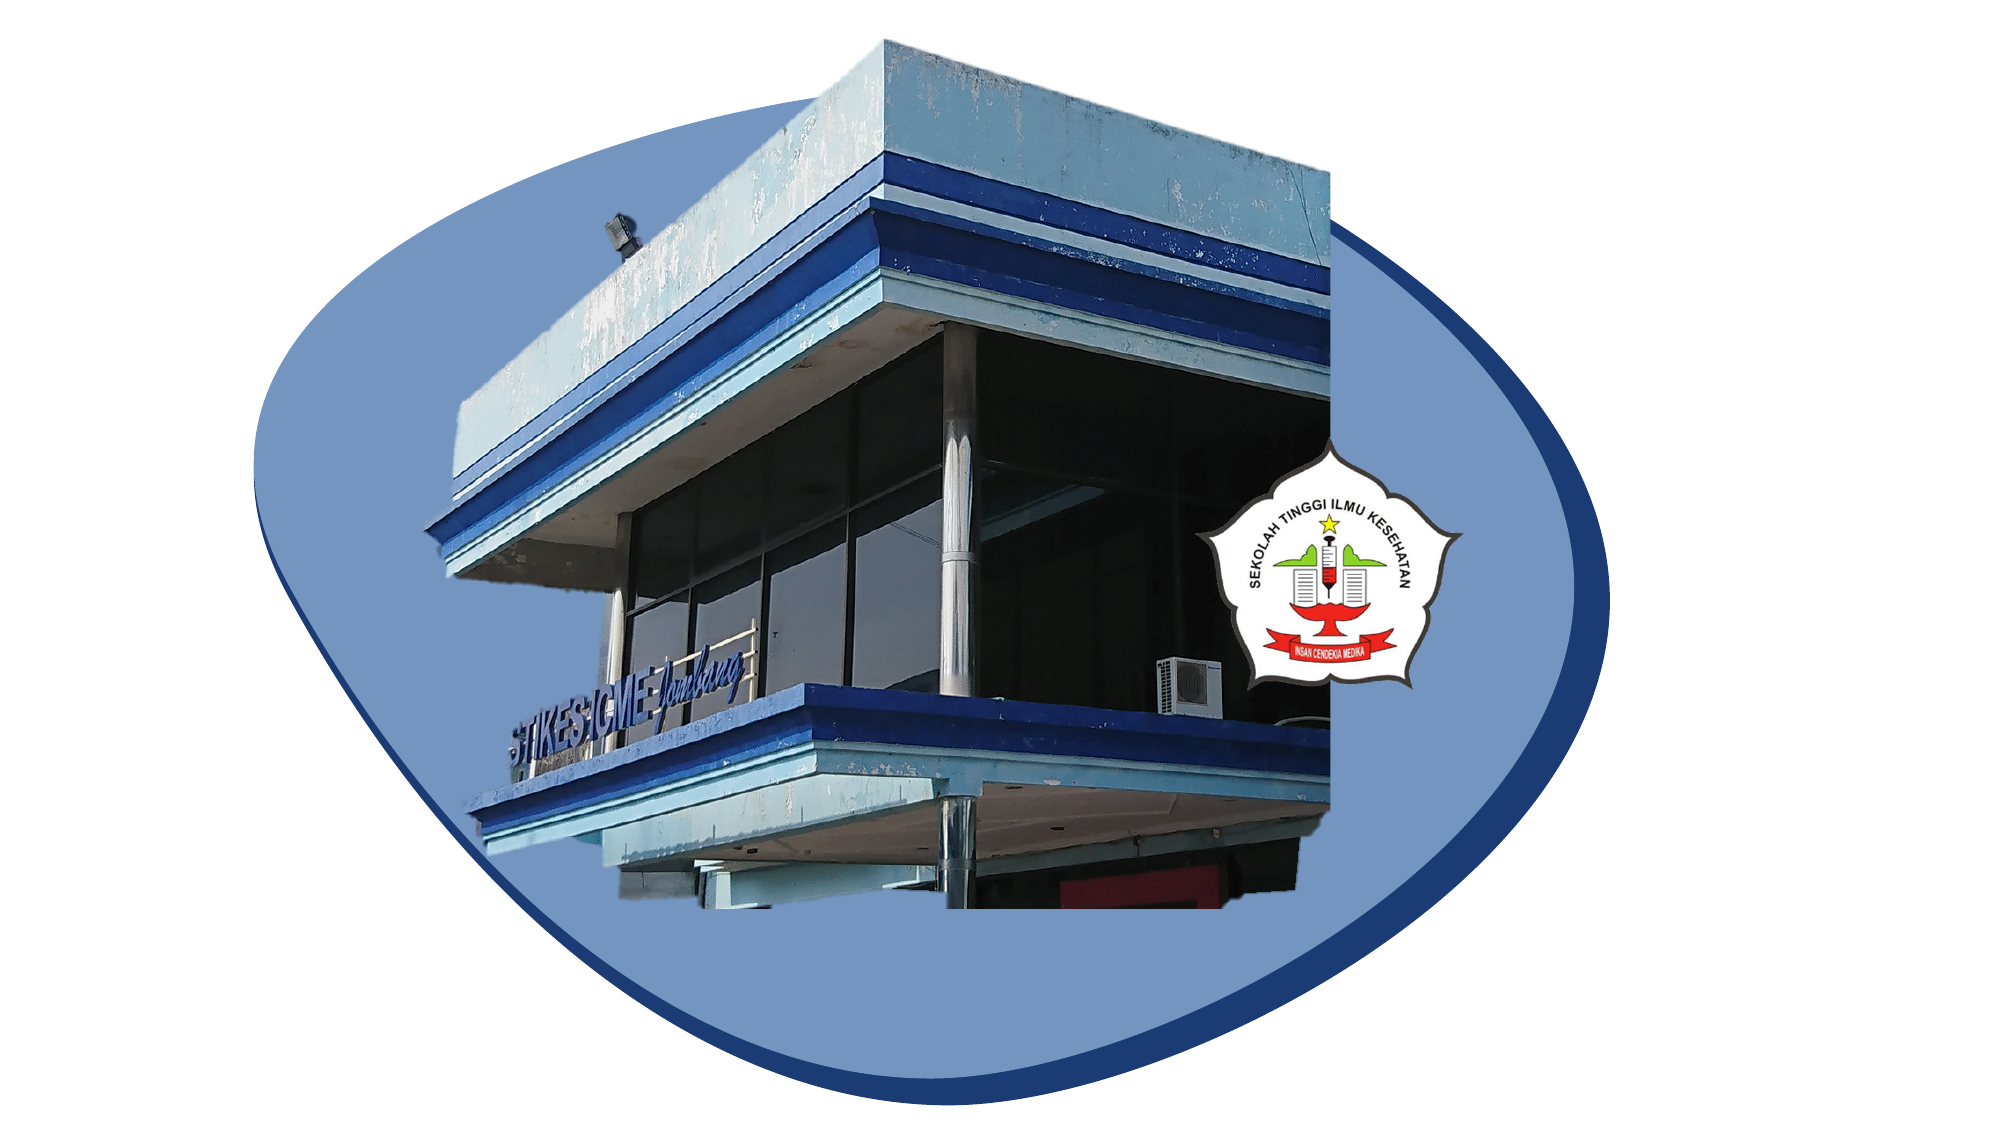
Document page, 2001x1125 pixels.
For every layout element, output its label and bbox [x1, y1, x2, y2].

text_box [540, 233, 1576, 1080]
picture [234, 32, 1500, 912]
text_box [524, 218, 1611, 1107]
